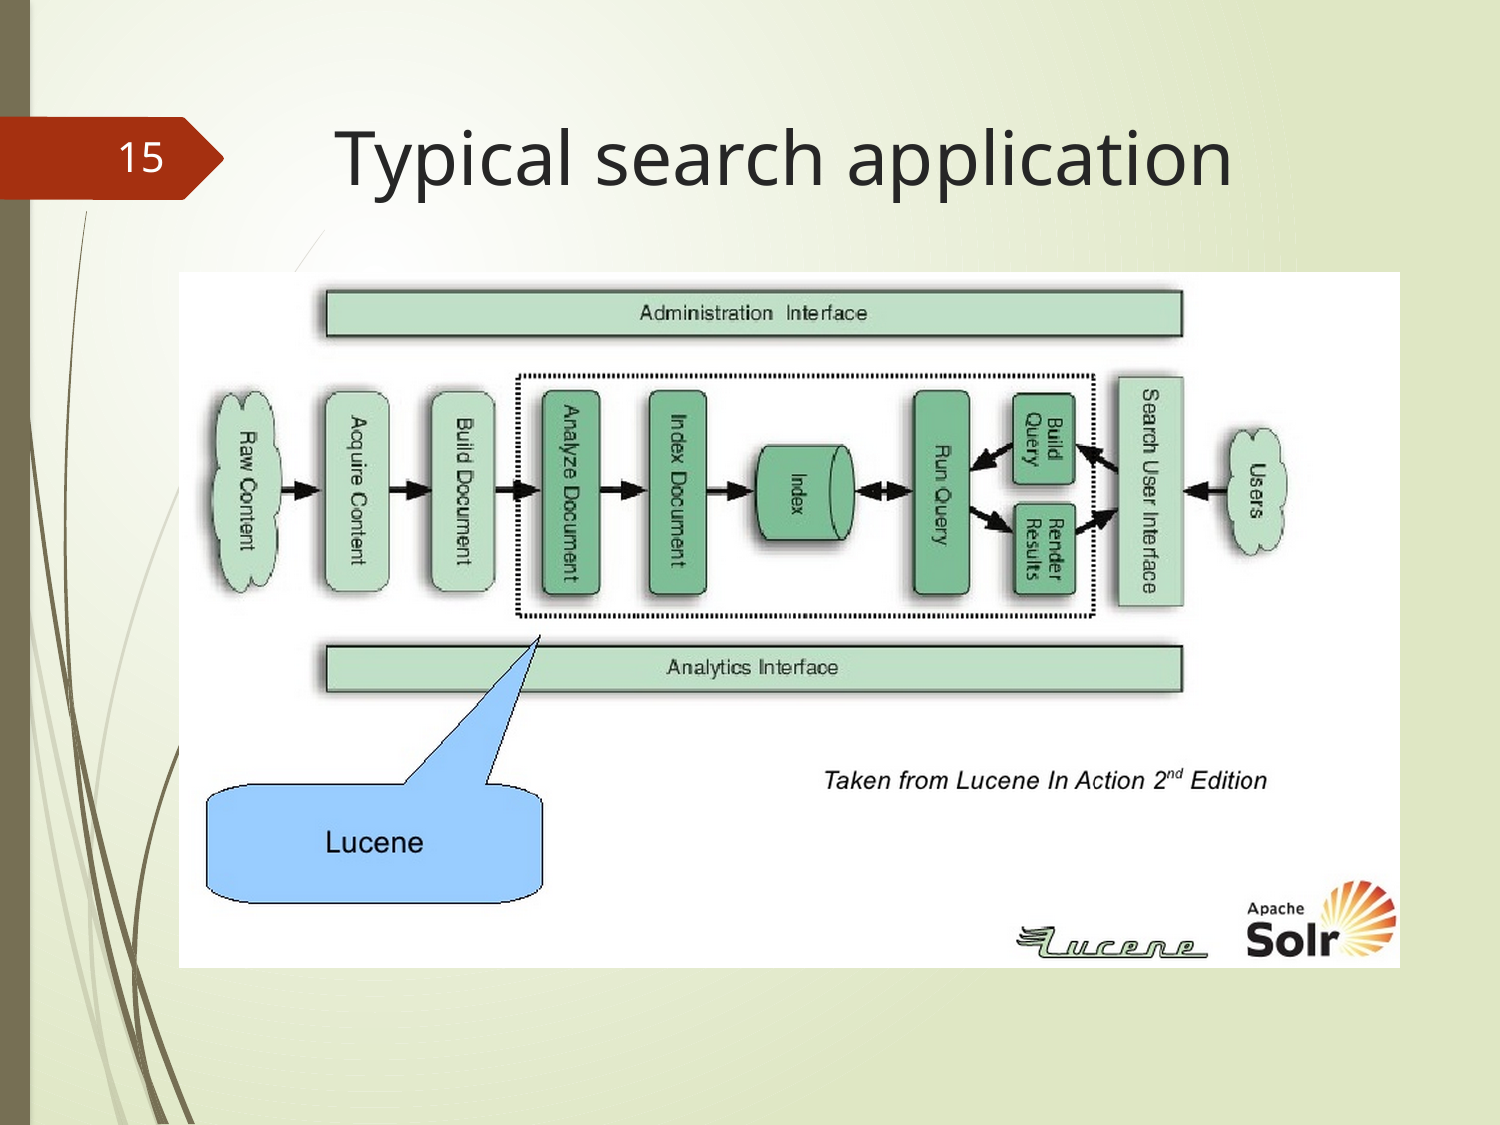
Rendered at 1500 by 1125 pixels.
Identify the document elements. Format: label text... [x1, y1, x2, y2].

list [179, 272, 1401, 968]
title Typical search application [319, 102, 1400, 272]
slide_number 15 [83, 129, 180, 190]
